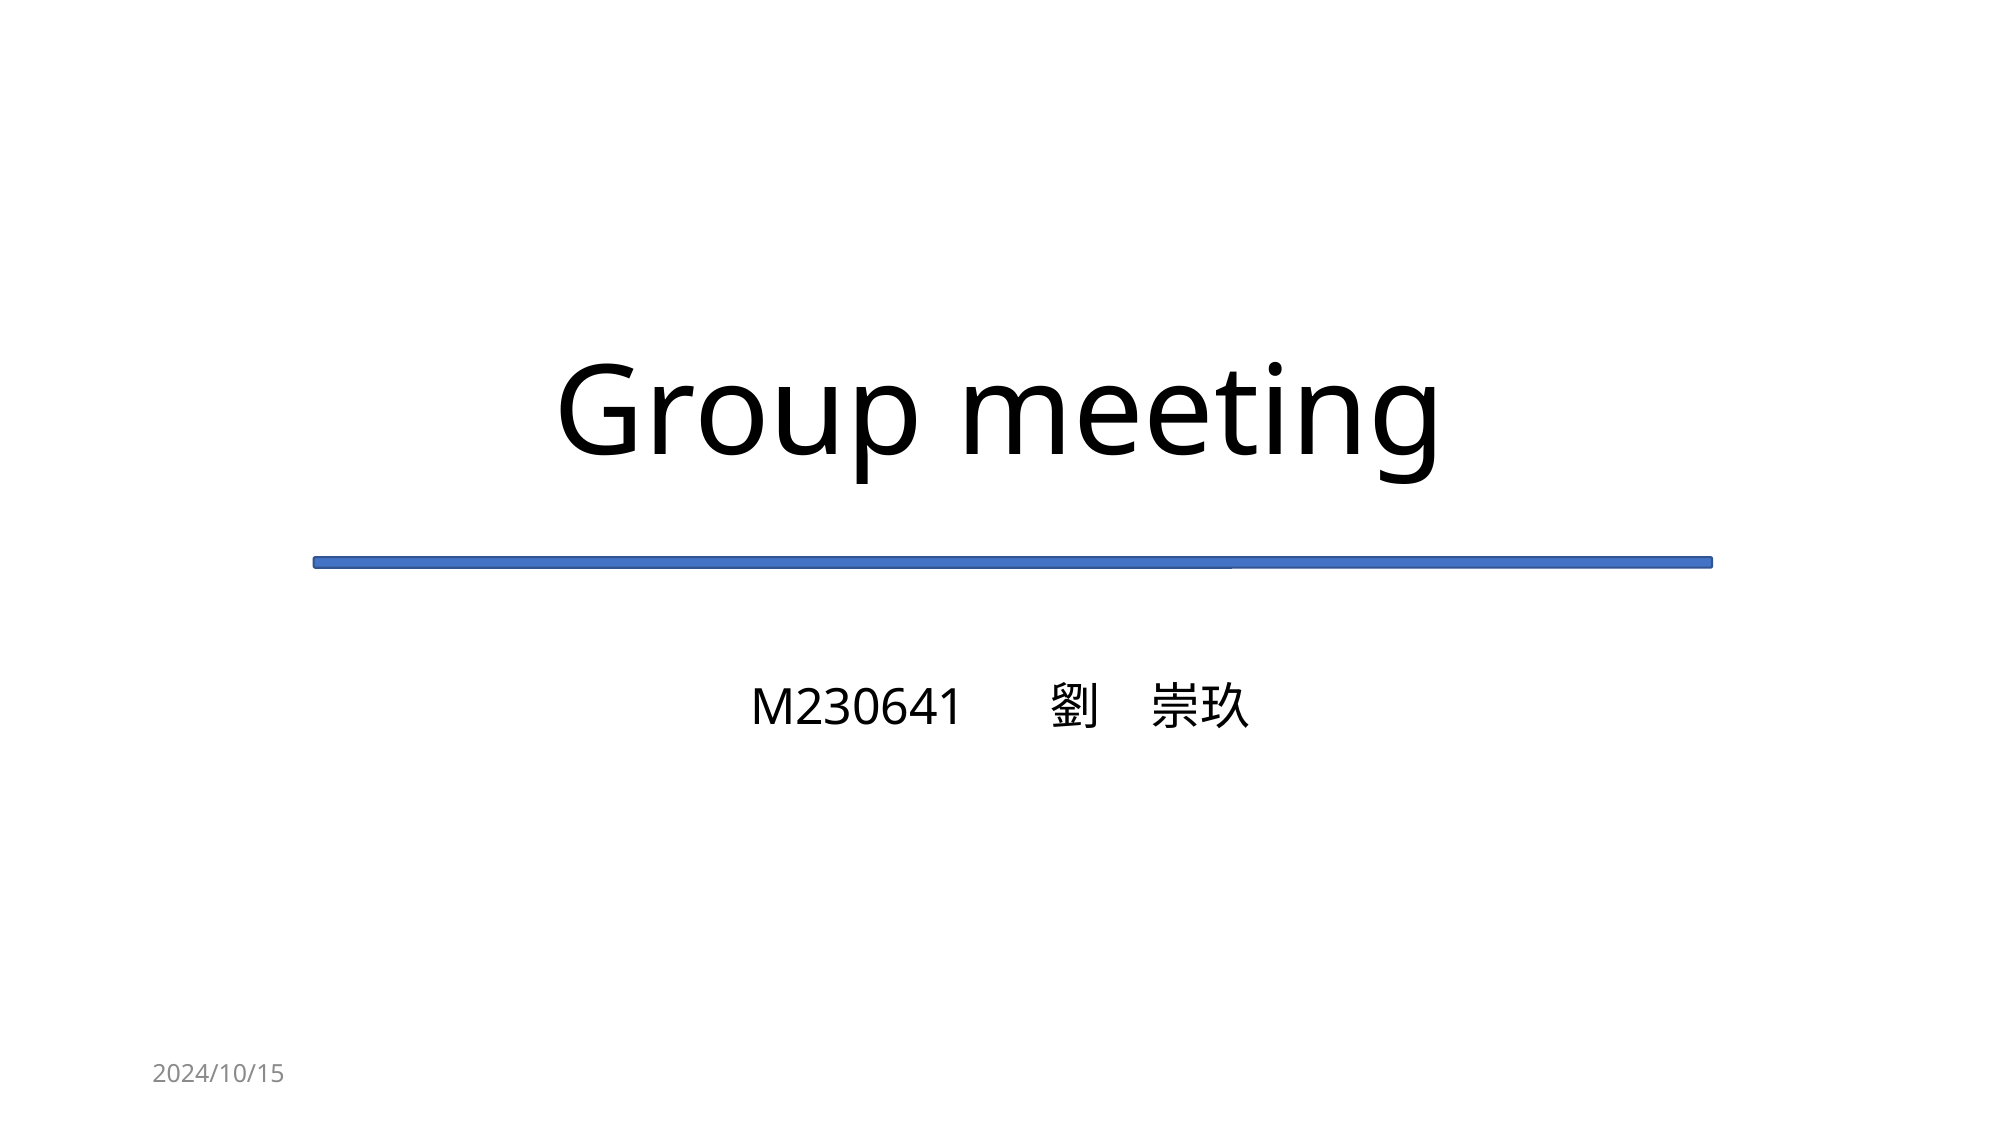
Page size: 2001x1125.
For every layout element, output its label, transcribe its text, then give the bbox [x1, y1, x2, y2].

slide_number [137, 1042, 588, 1103]
title Group meeting [249, 240, 1750, 490]
subtitle M230641 劉 崇玖 [249, 673, 1750, 946]
text_box [312, 556, 1714, 569]
